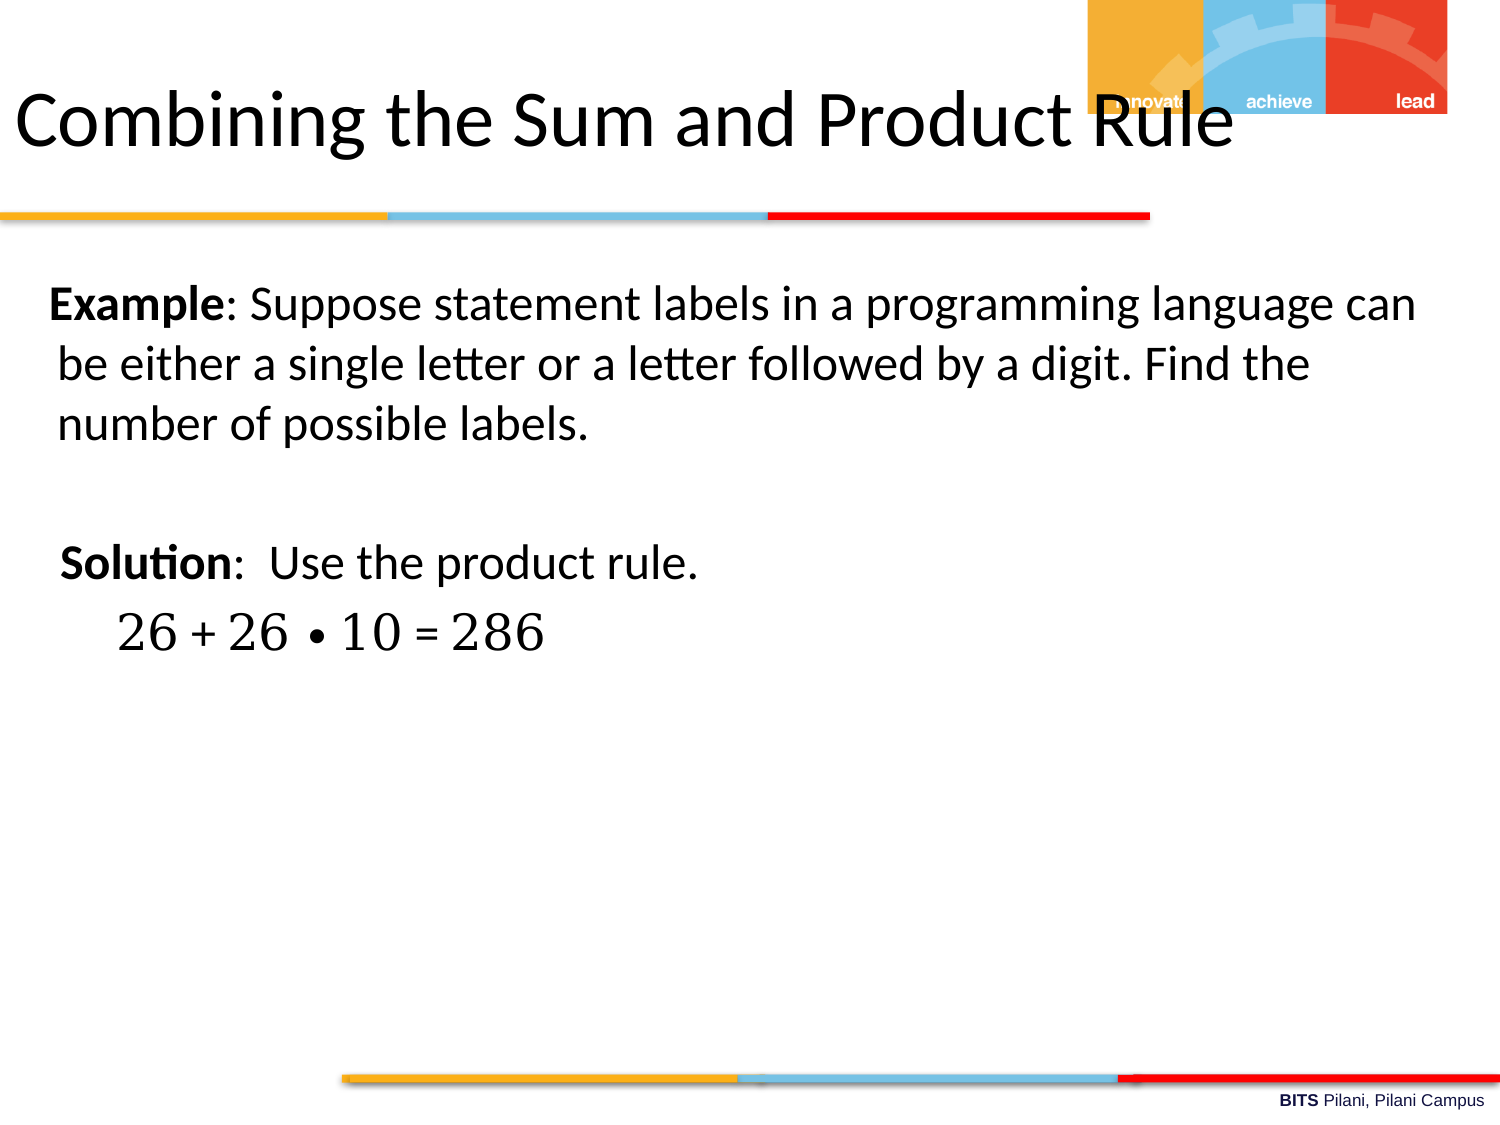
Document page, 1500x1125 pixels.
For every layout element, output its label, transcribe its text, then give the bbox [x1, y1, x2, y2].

list Example: Suppose statement labels in a programming language can be either a single letter or a letter followed by a digit. Find the number of possible labels. Solution: Use the product rule. 26 + 26 ∙ 10 = 286 [0, 262, 1475, 1100]
picture [1087, 0, 1448, 114]
title Combining the Sum and Product Rule [0, 20, 1350, 208]
